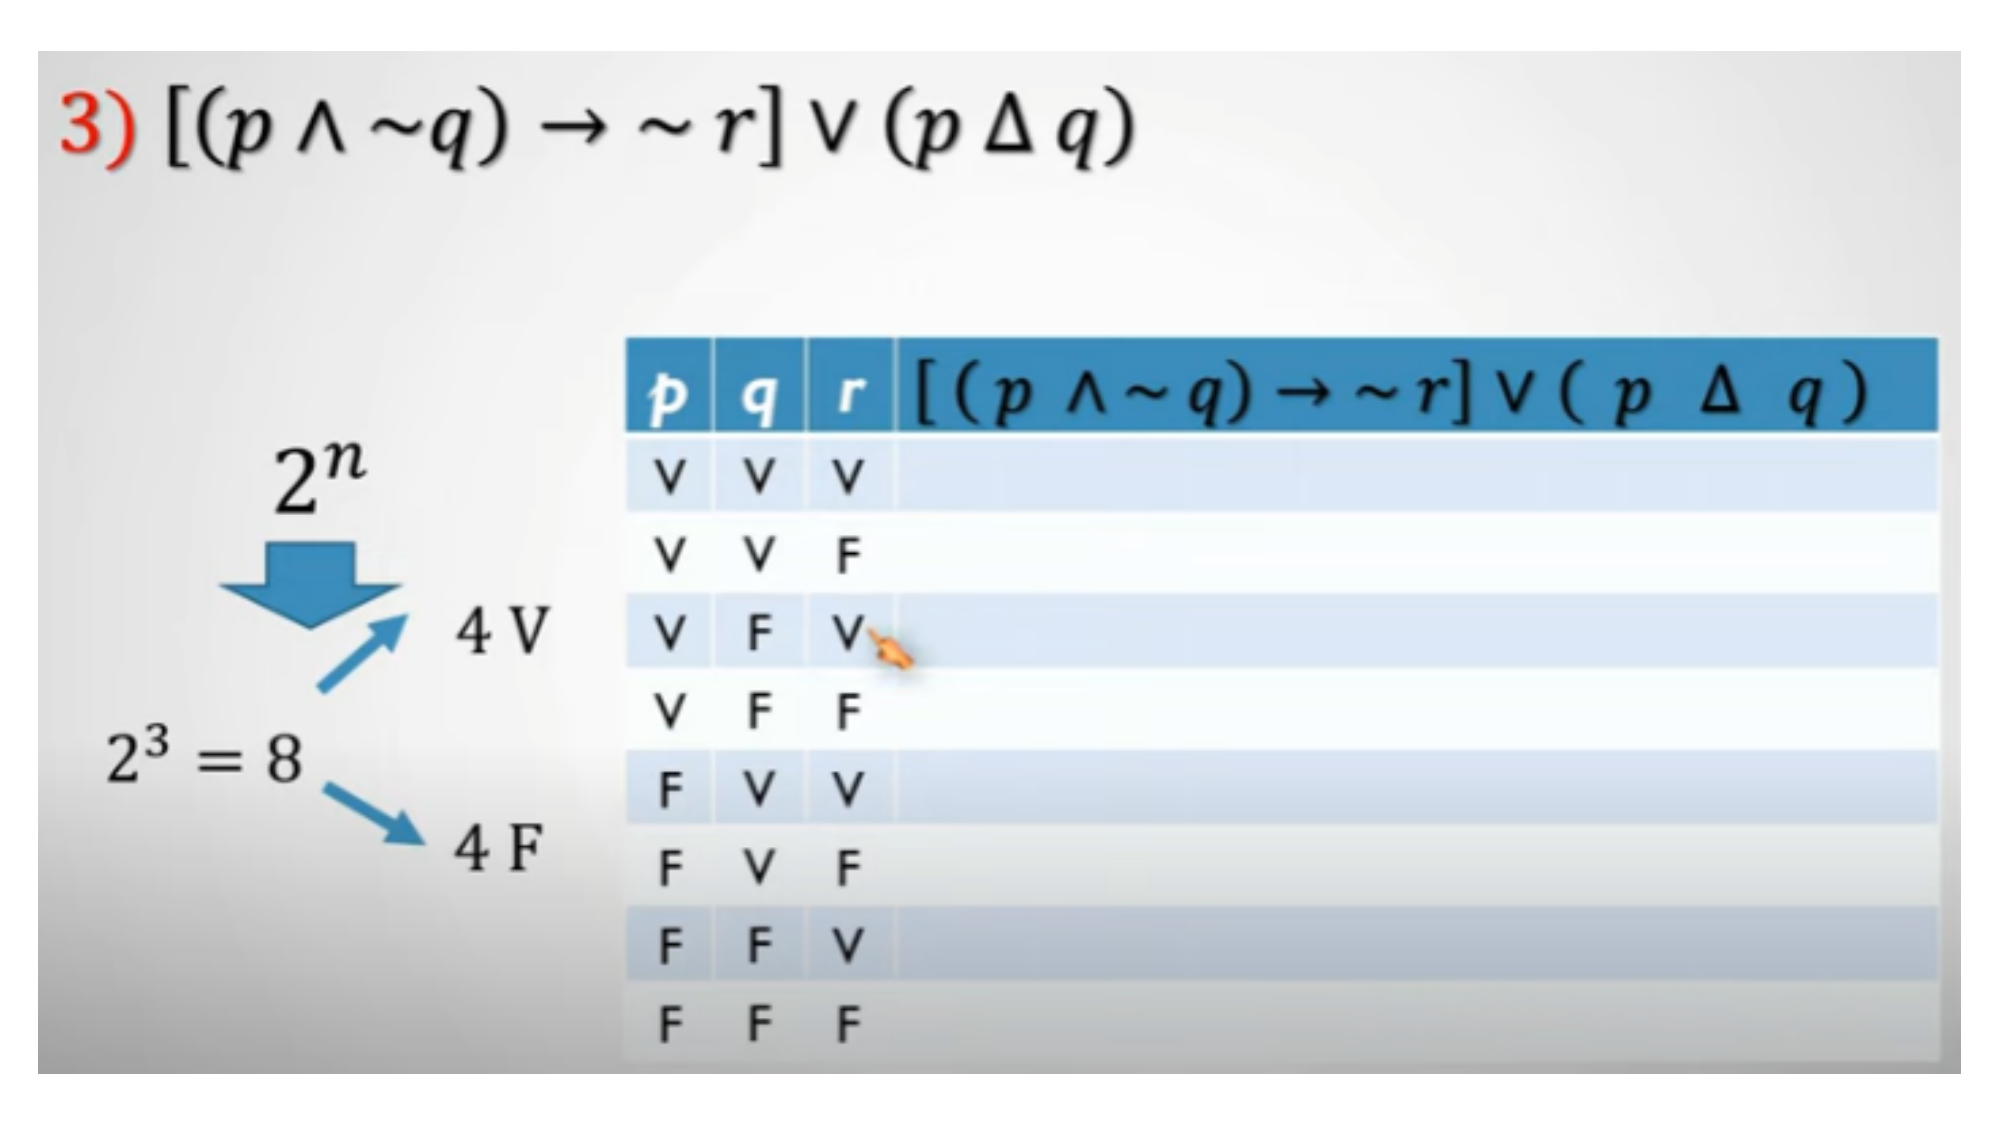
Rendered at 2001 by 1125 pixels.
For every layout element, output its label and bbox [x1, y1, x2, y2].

picture [38, 51, 1962, 1074]
